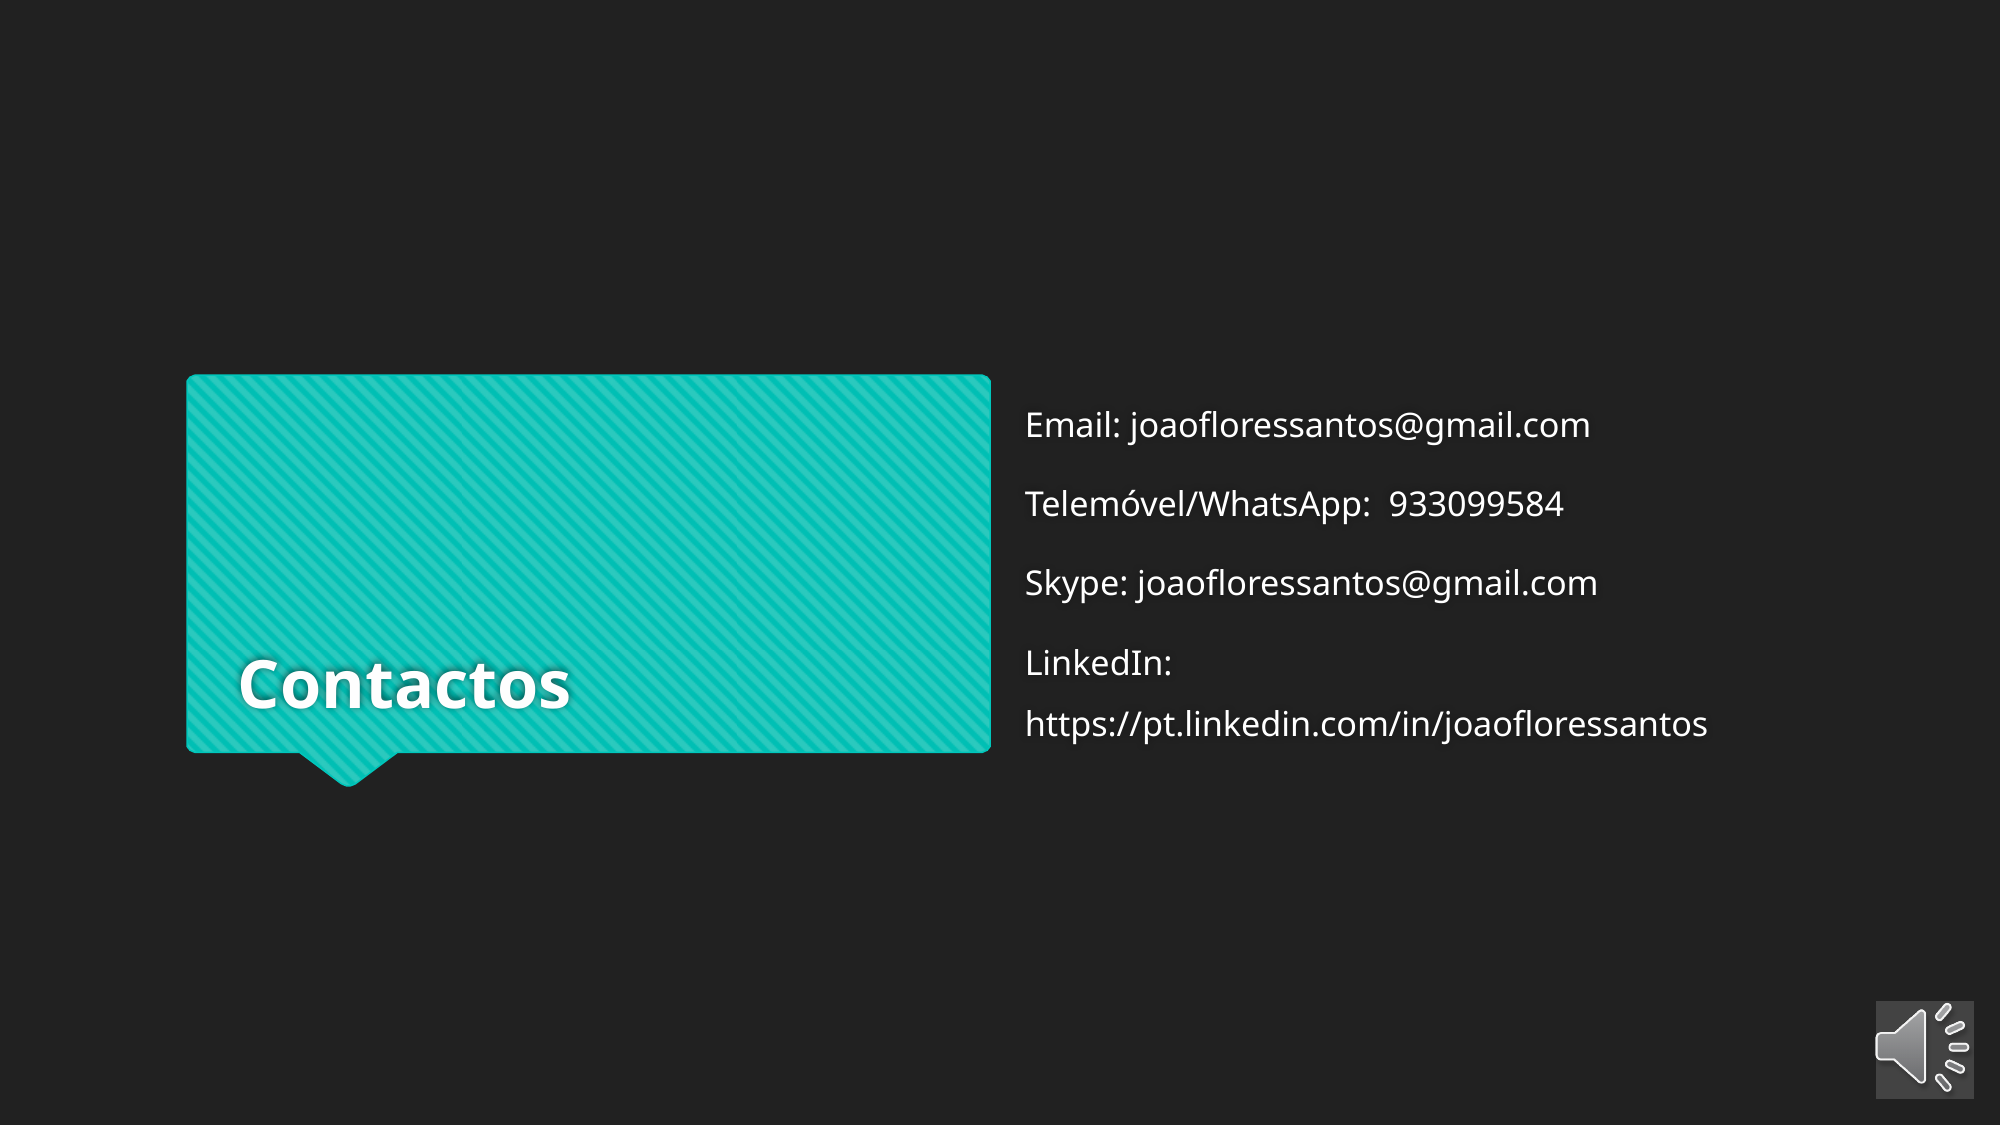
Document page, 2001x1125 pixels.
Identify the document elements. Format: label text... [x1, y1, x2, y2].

title Contactos [222, 399, 942, 729]
list Email: joaofloressantos@gmail.com Telemóvel/WhatsApp: 933099584 Skype: joaofloressantos@gmail.com LinkedIn: https://pt.linkedin.com/in/joaofloressantos [1009, 375, 1811, 752]
picture [1874, 999, 1976, 1101]
